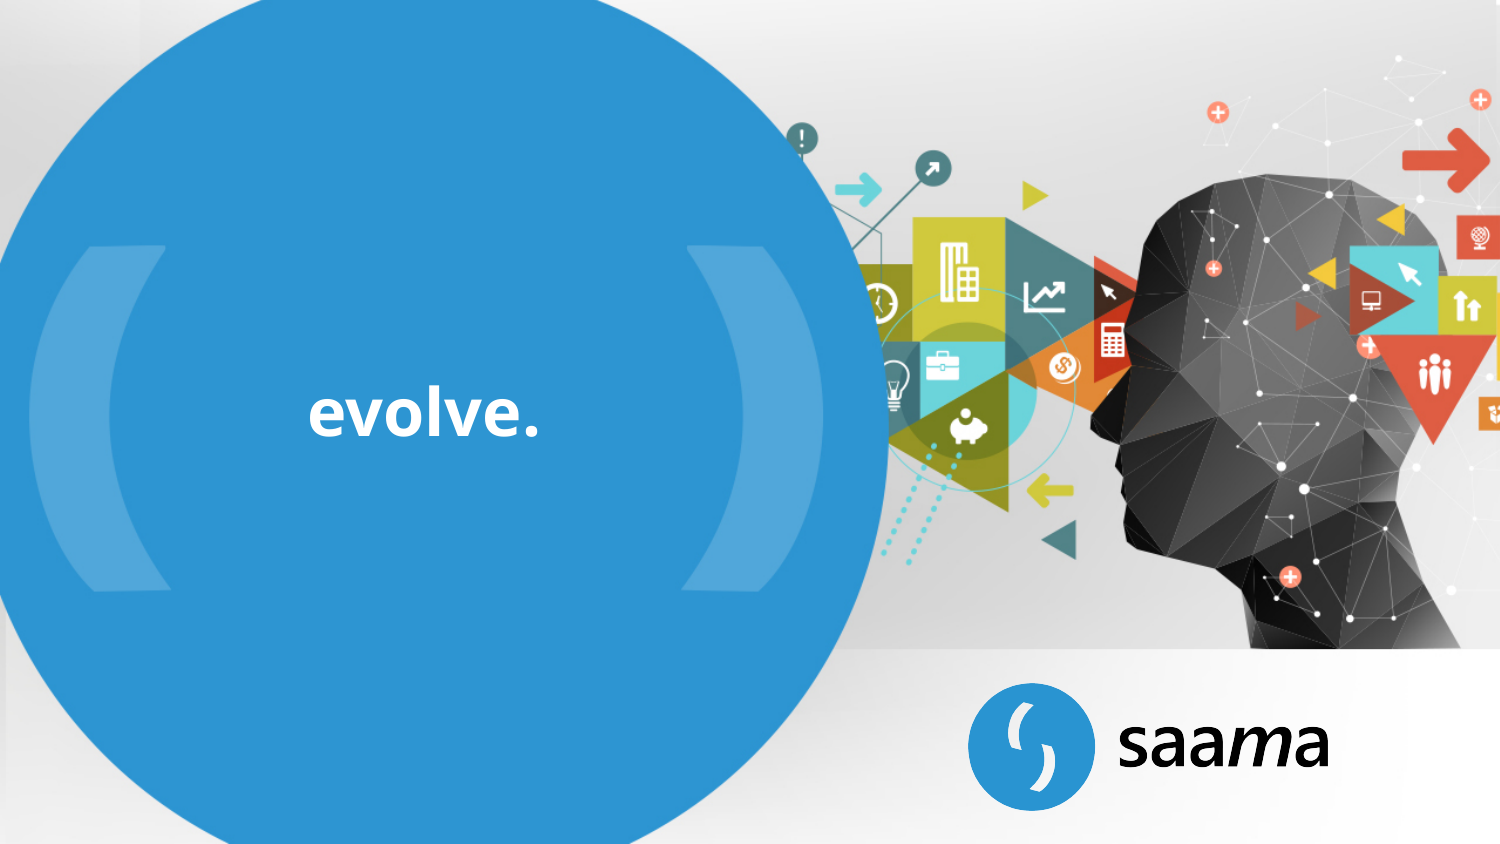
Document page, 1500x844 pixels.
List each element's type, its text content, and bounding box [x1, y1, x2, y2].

title evolve. [126, 269, 722, 561]
picture [0, 0, 1500, 844]
